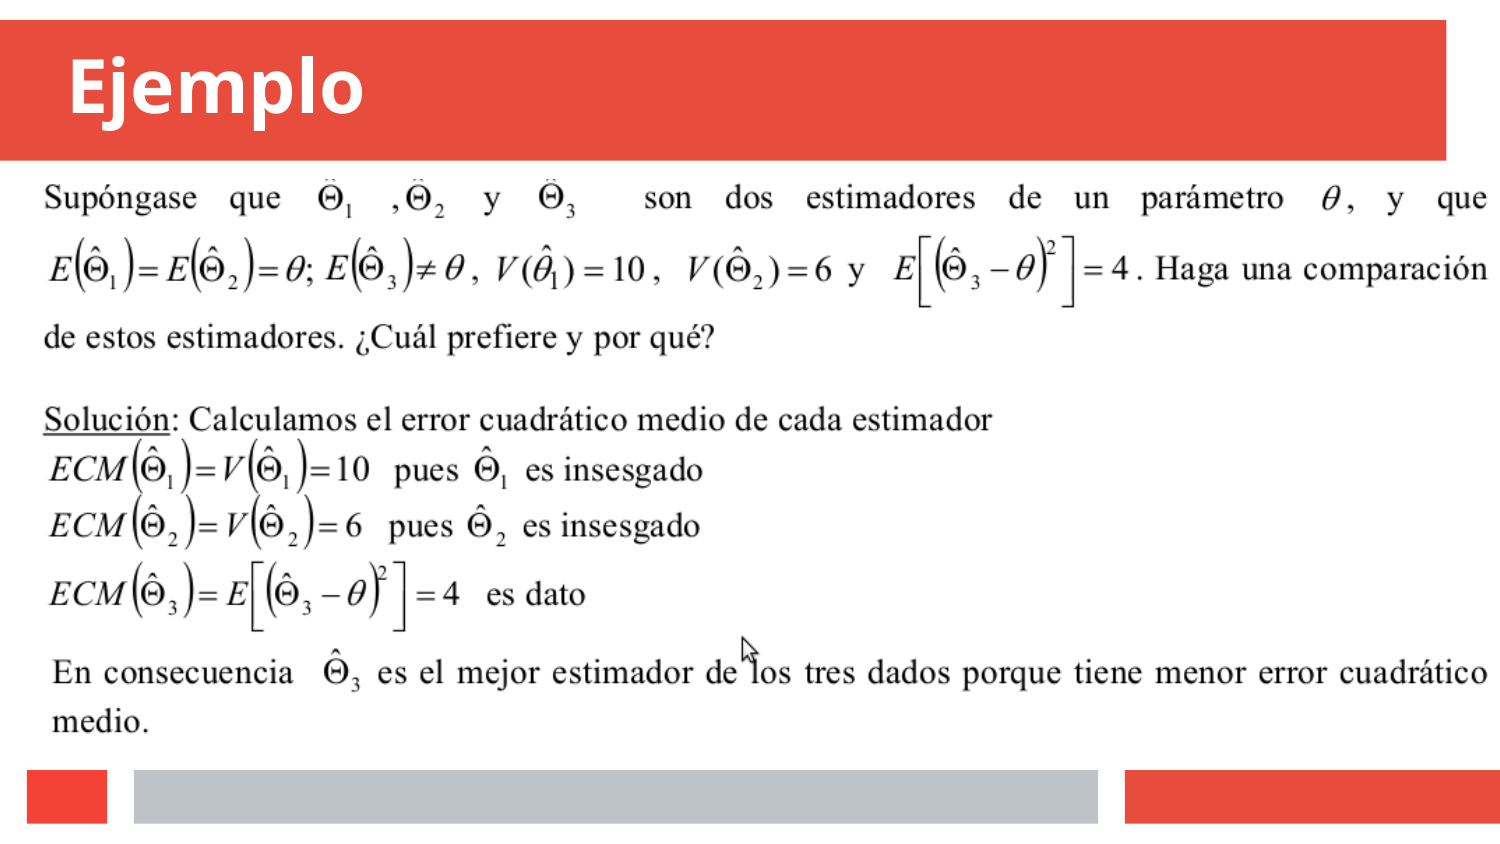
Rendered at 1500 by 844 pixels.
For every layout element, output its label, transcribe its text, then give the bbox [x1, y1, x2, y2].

picture [0, 179, 1500, 771]
title Ejemplo [53, 40, 1447, 141]
